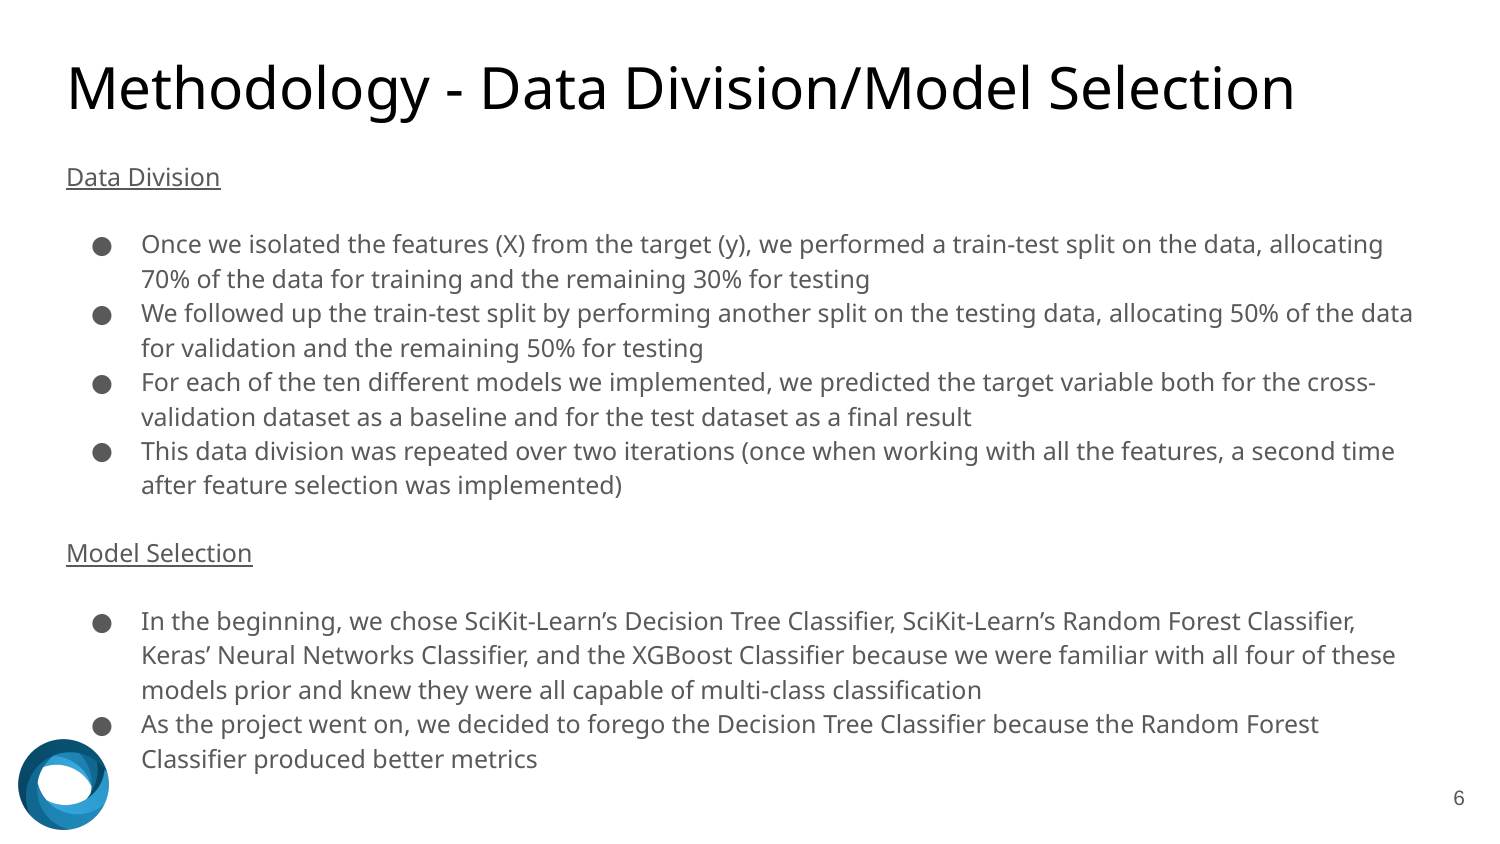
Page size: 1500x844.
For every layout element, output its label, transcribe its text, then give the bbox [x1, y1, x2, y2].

list Data Division Once we isolated the features (X) from the target (y), we performed a train-test split on the data, allocating 70% of the data for training and the remaining 30% for testing We followed up the train-test split by performing another split on the testing data, allocating 50% of the data for validation and the remaining 50% for testing For each of the ten different models we implemented, we predicted the target variable both for the cross-validation dataset as a baseline and for the test dataset as a final result This data division was repeated over two iterations (once when working with all the features, a second time after feature selection was implemented) Model Selection In the beginning, we chose SciKit-Learn’s Decision Tree Classifier, SciKit-Learn’s Random Forest Classifier, Keras’ Neural Networks Classifier, and the XGBoost Classifier because we were familiar with all four of these models prior and knew they were all capable of multi-class classification As the project went on, we decided to forego the Decision Tree Classifier because the Random Forest Classifier produced better metrics [51, 141, 1449, 703]
title Methodology - Data Division/Model Selection [51, 35, 1449, 130]
picture [18, 739, 109, 830]
slide_number ‹#› [1389, 764, 1480, 830]
picture [18, 739, 54, 775]
